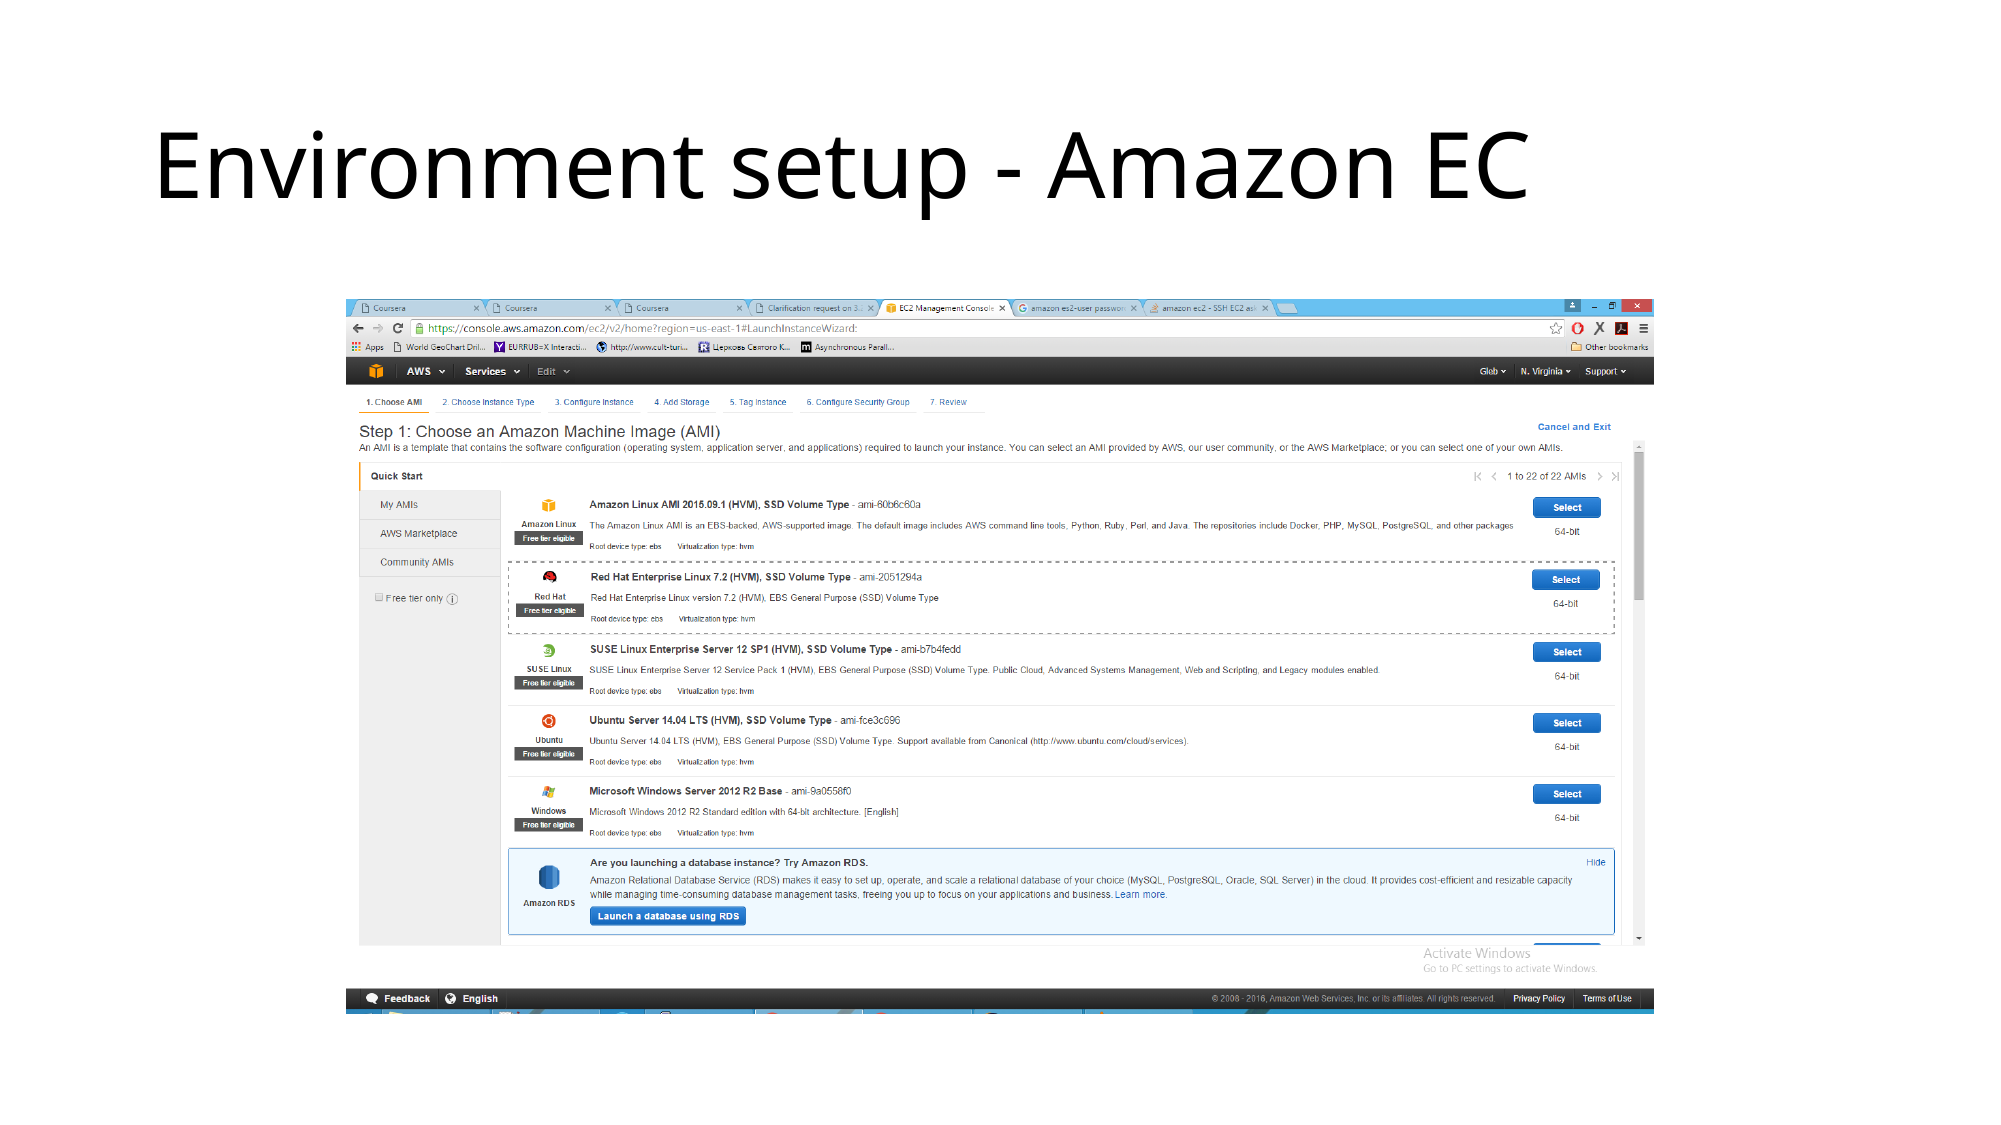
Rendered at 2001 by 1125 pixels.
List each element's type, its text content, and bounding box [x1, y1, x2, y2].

title Environment setup - Amazon EC [137, 59, 1863, 278]
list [346, 299, 1654, 1014]
